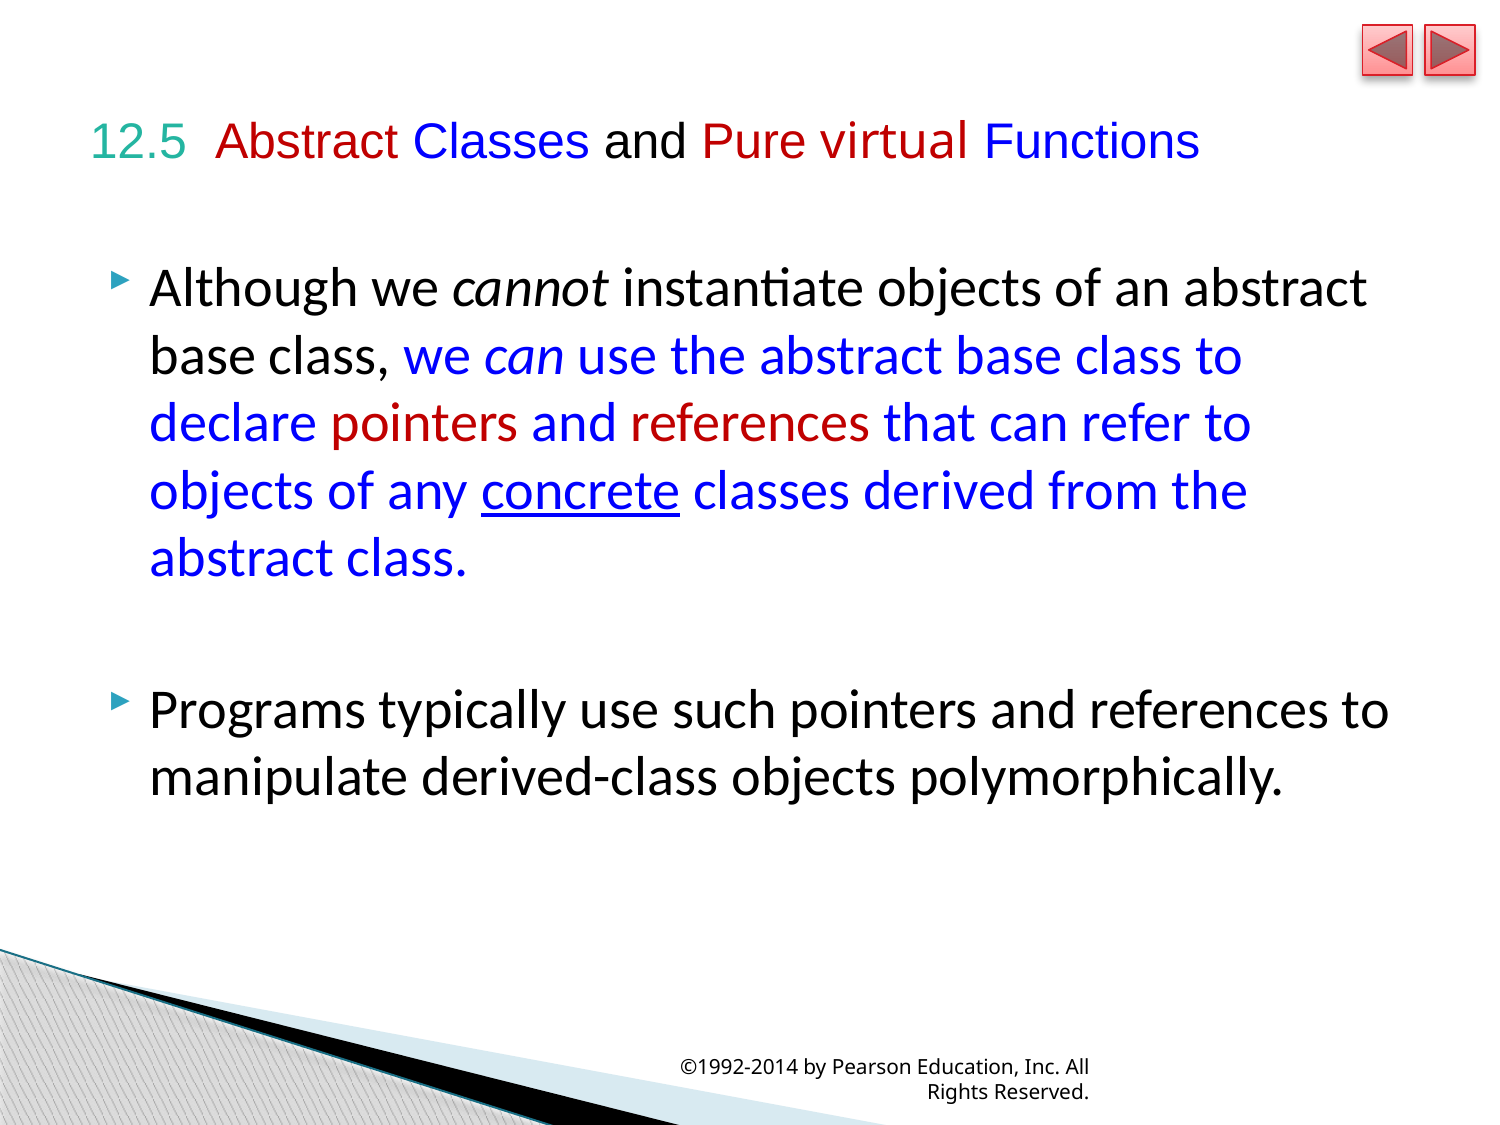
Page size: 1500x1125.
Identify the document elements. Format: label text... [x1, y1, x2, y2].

title 12.5 Abstract Classes and Pure virtual Functions [75, 45, 1425, 233]
list Although we cannot instantiate objects of an abstract base class, we can use the abstract base class to declare pointers and references that can refer to objects of any concrete classes derived from the abstract class. Programs typically use such pointers and references to manipulate derived-class objects polymorphically. [75, 242, 1425, 986]
footer ©1992-2014 by Pearson Education, Inc. All Rights Reserved. [650, 1051, 1105, 1112]
